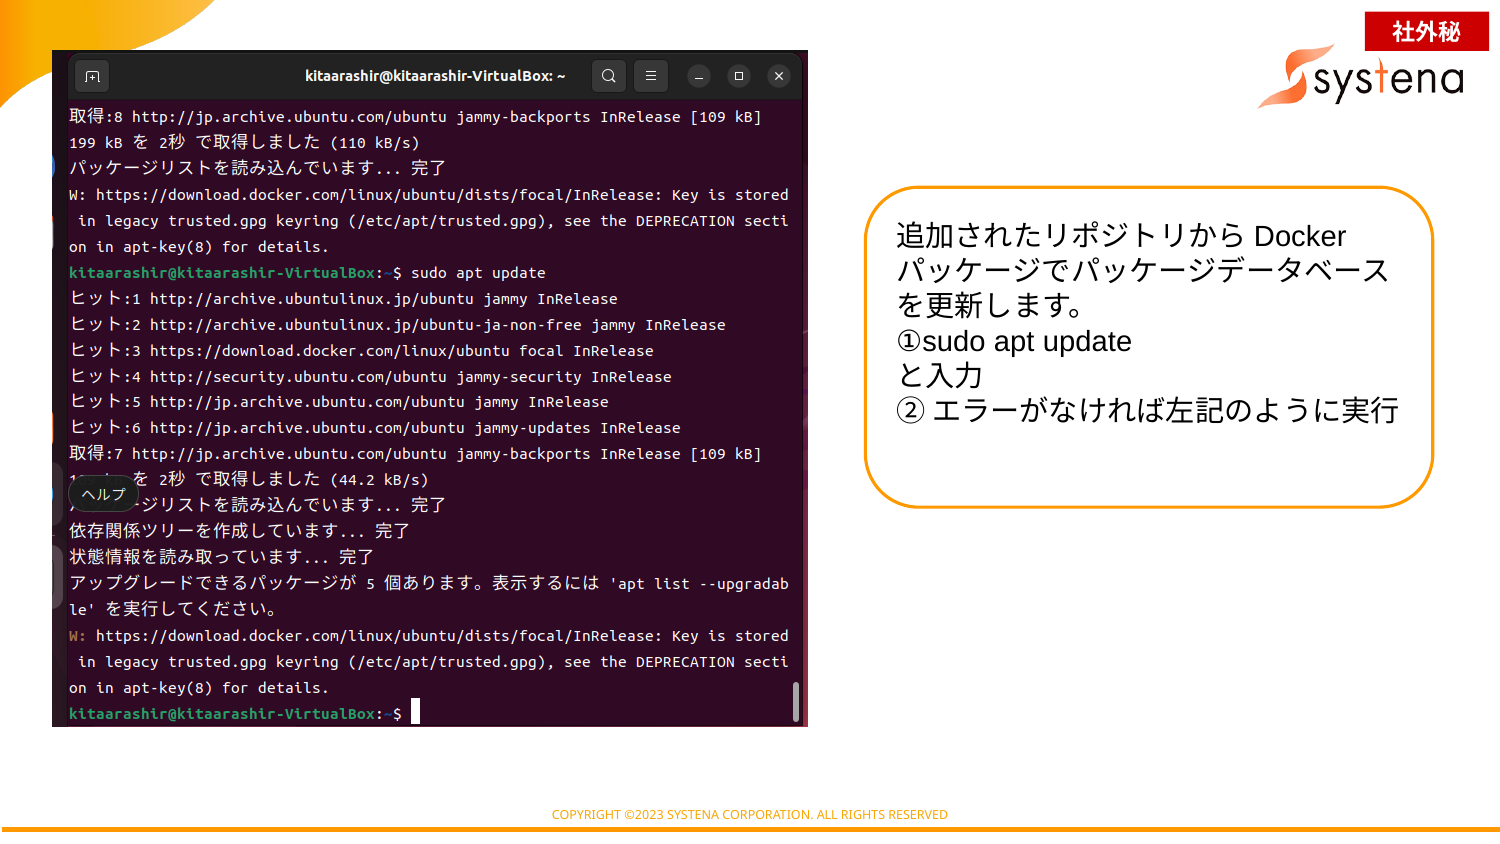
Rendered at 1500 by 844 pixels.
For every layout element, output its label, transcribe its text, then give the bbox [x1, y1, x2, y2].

picture [1257, 43, 1463, 109]
text_box 追加されたリポジトリからDockerパッケージでパッケージデータベースを更新します。 ①sudo apt update と入力 ②エラーがなければ左記のように実行 [865, 187, 1433, 508]
picture [0, 0, 808, 728]
